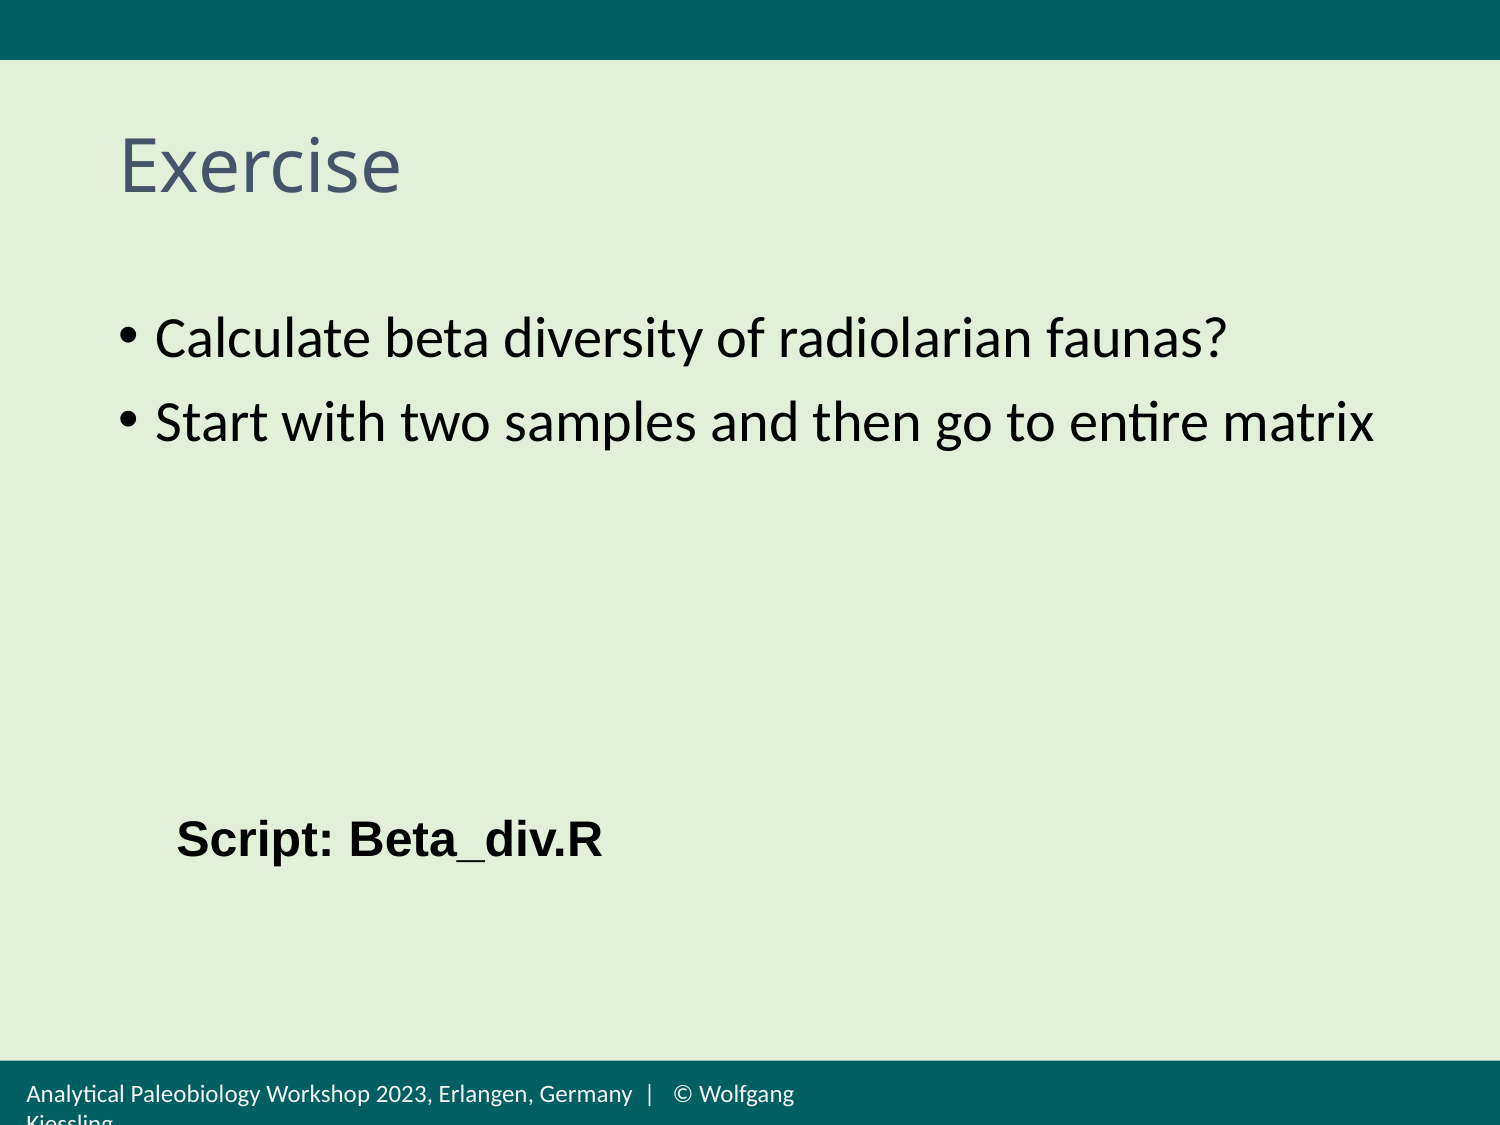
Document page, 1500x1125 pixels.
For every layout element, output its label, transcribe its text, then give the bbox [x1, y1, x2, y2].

list Calculate beta diversity of radiolarian faunas? Start with two samples and then go to entire matrix [103, 299, 1397, 1014]
text_box Script: Beta_div.R [161, 739, 619, 875]
title Exercise [103, 59, 1397, 278]
